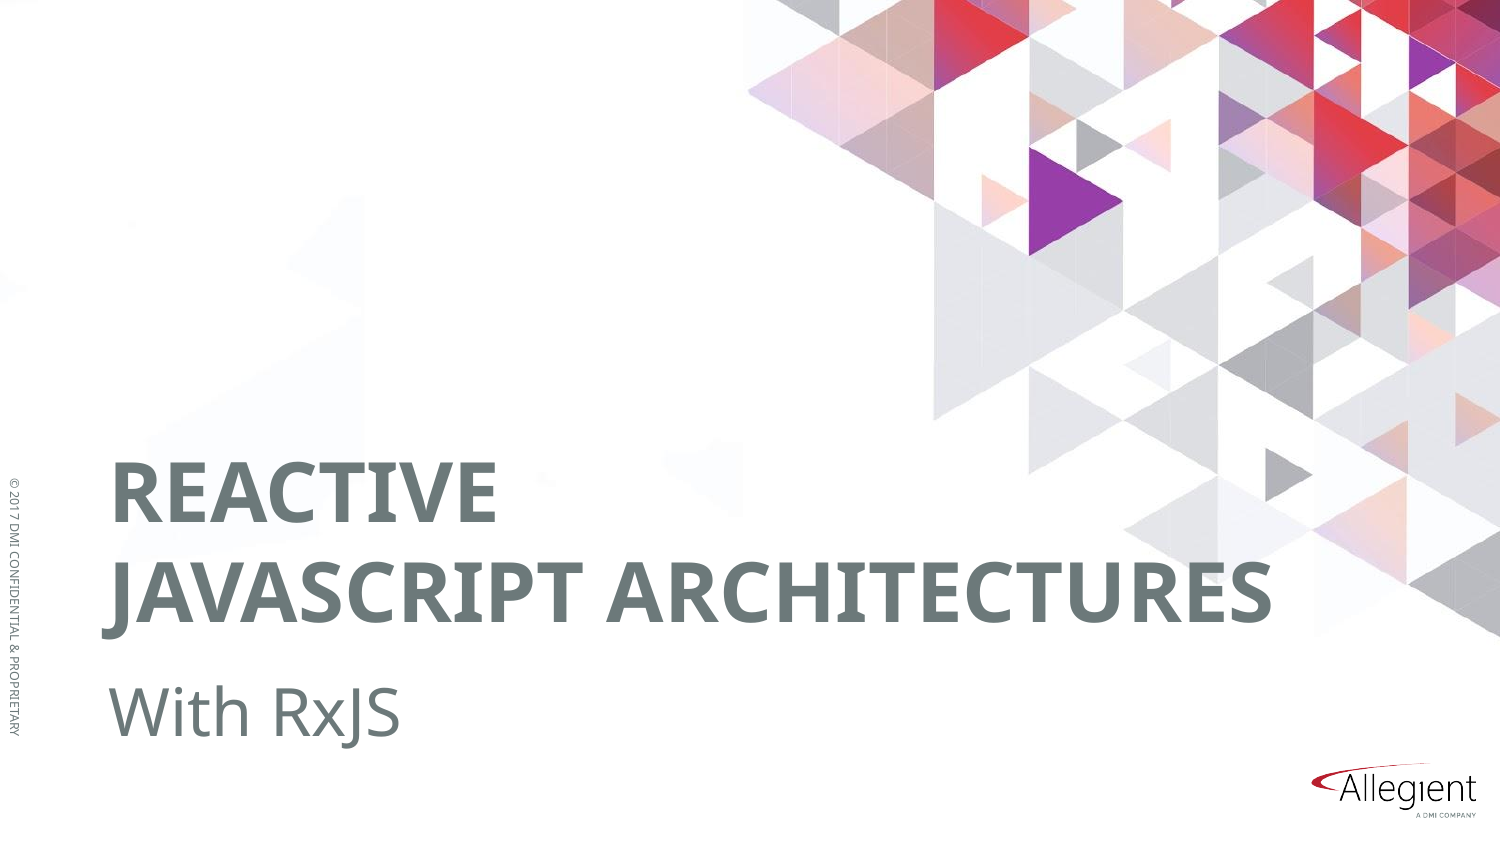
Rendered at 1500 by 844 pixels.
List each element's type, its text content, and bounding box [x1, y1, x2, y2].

title Reactive JavaScript Architectures [93, 412, 1438, 655]
picture [0, 0, 1500, 844]
subtitle With RxJS [93, 654, 1187, 784]
